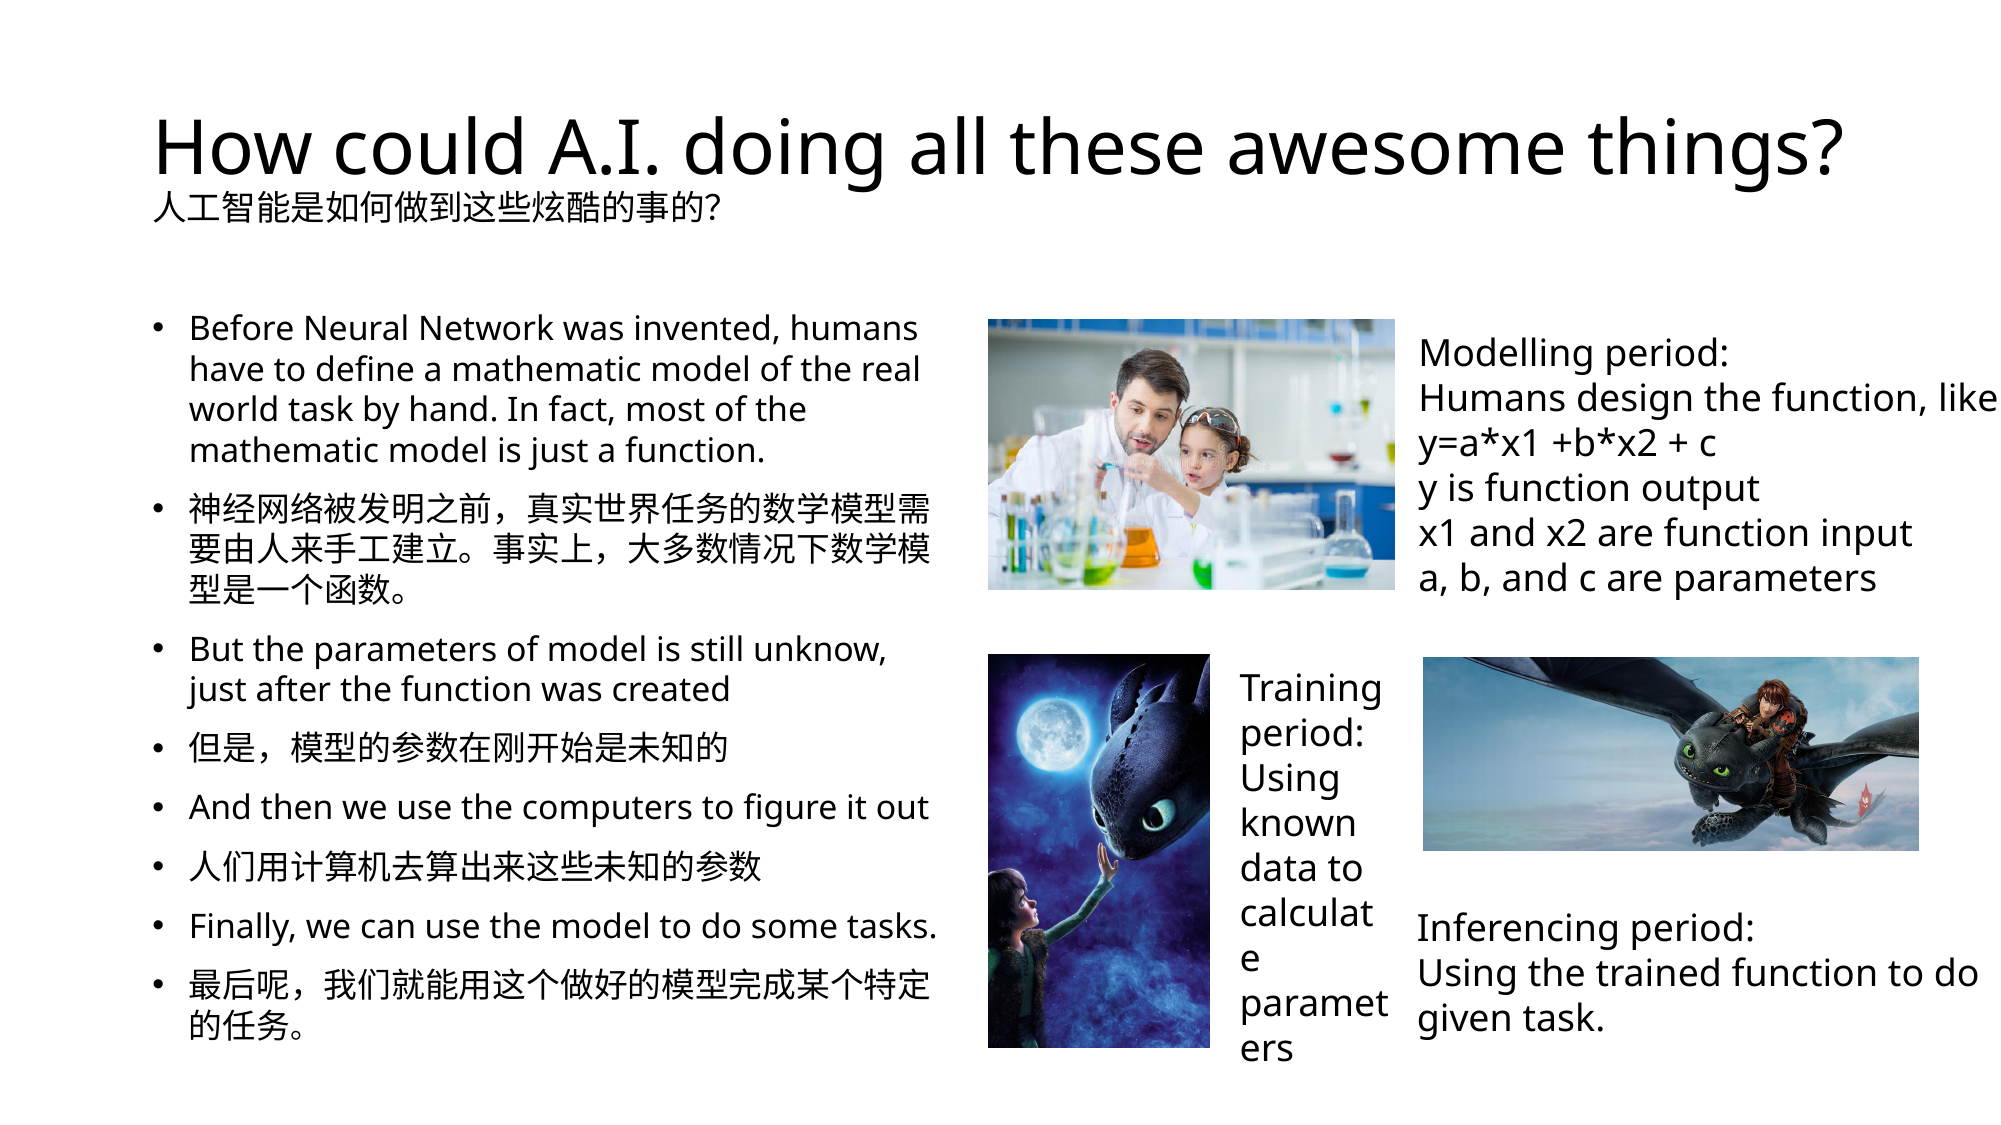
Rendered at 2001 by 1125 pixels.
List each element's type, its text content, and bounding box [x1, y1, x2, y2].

text_box Training period: Using known data to calculate parameters [1224, 656, 1407, 1077]
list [988, 319, 1395, 590]
text_box Inferencing period: Using the trained function to do given task. [1402, 896, 1996, 1047]
list Before Neural Network was invented, humans have to define a mathematic model of the real world task by hand. In fact, most of the mathematic model is just a function. 神经网络被发明之前，真实世界任务的数学模型需要由人来手工建立。事实上，大多数情况下数学模型是一个函数。 But the parameters of model is still unknow, just after the function was created 但是，模型的参数在刚开始是未知的 And then we use the computers to figure it out 人们用计算机去算出来这些未知的参数 Finally, we can use the model to do some tasks. 最后呢，我们就能用这个做好的模型完成某个特定的任务。 [137, 299, 955, 1090]
picture [1423, 657, 1919, 851]
picture [988, 654, 1210, 1048]
text_box Modelling period: Humans design the function, like y=a*x1 +b*x2 + c y is function output x1 and x2 are function input a, b, and c are parameters [1403, 321, 2000, 607]
title How could A.I. doing all these awesome things? 人工智能是如何做到这些炫酷的事的？ [137, 59, 1863, 278]
